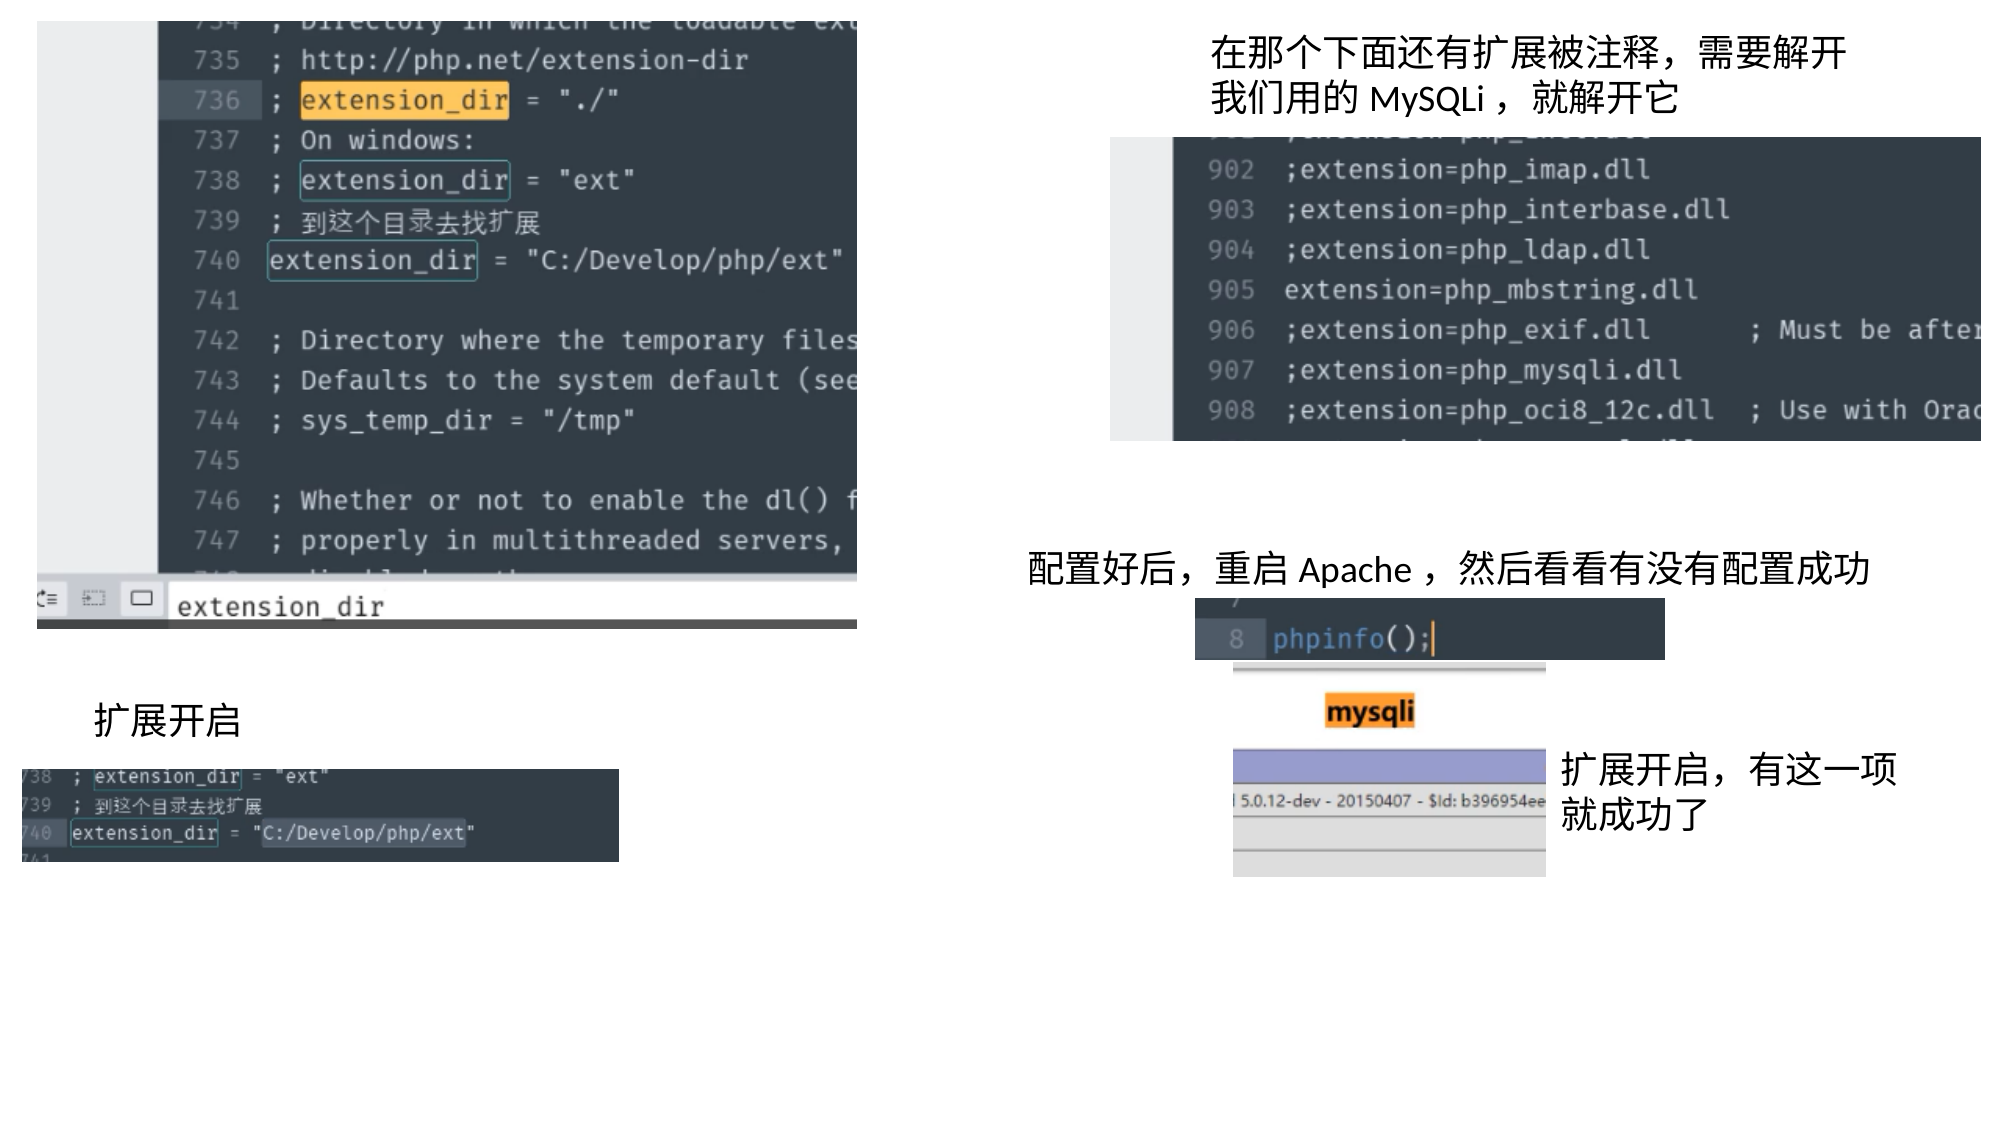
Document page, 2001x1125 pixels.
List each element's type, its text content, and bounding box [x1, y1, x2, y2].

picture [1233, 662, 1546, 877]
picture [21, 769, 619, 862]
picture [37, 21, 857, 630]
text_box 扩展开启，有这一项就成功了 [1546, 739, 1916, 844]
text_box 在那个下面还有扩展被注释，需要解开 我们用的MySQLi，就解开它 [1195, 21, 1897, 126]
picture [1110, 137, 1981, 441]
text_box 配置好后，重启Apache，然后看看有没有配置成功 [1012, 537, 1935, 598]
picture [1195, 598, 1665, 660]
text_box 扩展开启 [78, 689, 652, 750]
